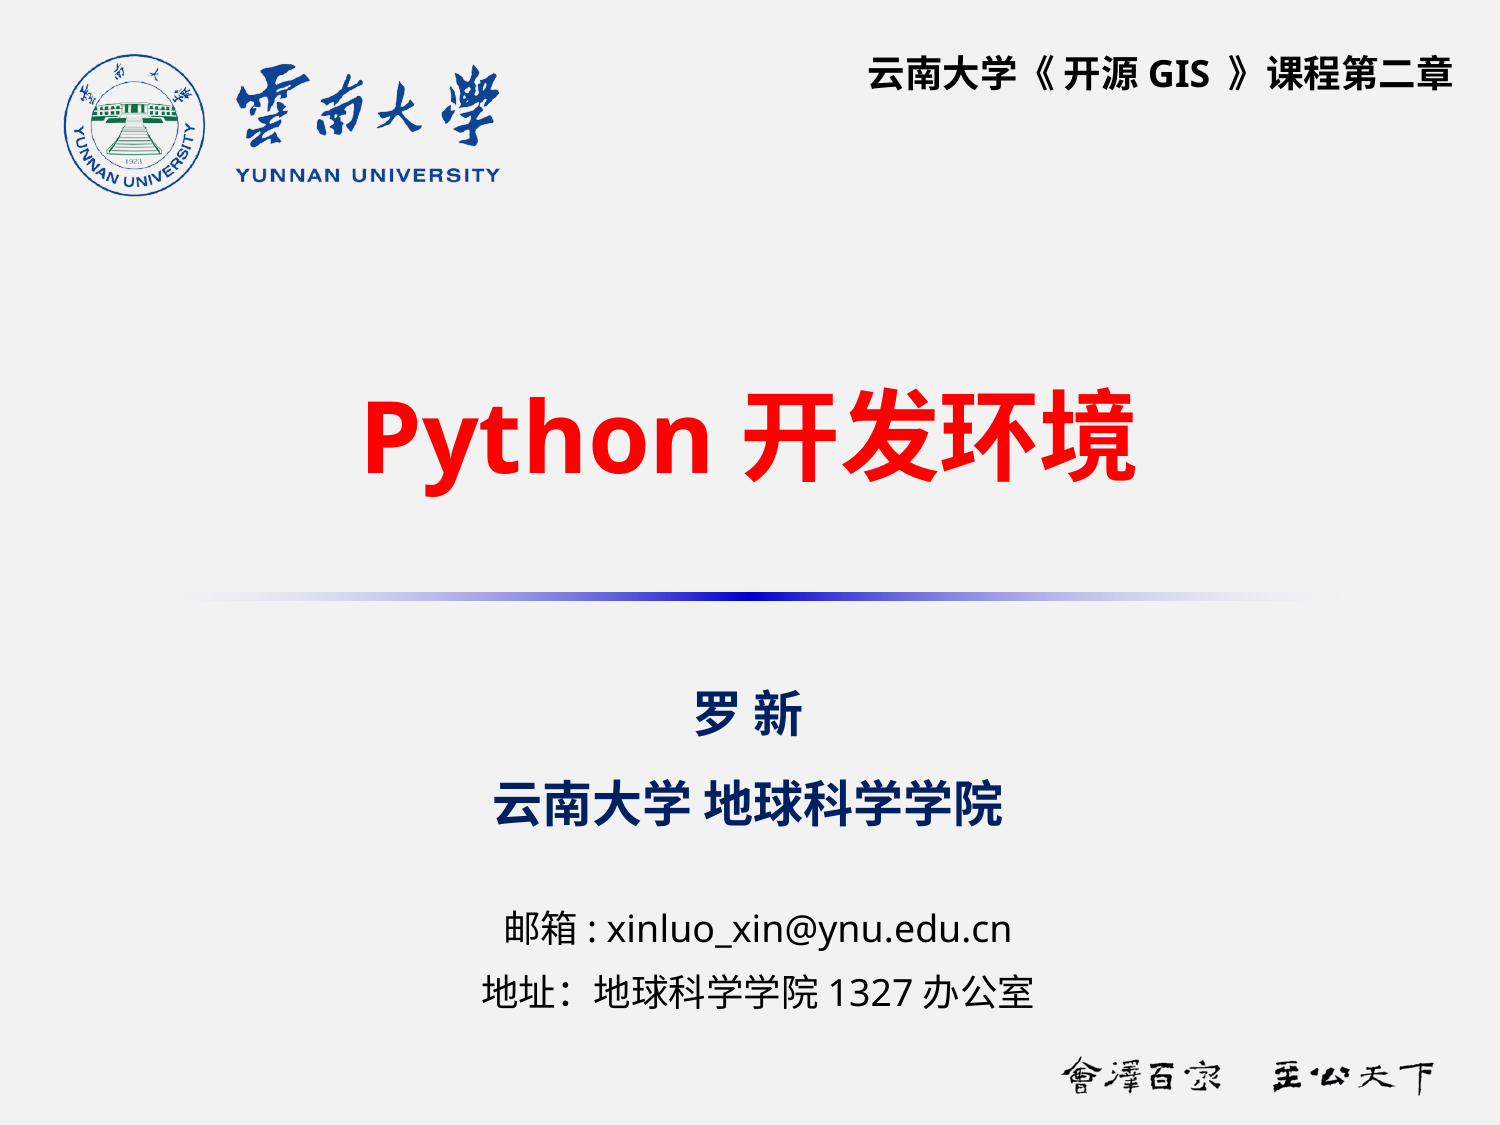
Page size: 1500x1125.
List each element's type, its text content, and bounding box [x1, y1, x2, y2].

text_box Python开发环境 [52, 276, 1447, 591]
picture [1010, 1026, 1500, 1125]
text_box 云南大学《 开源GIS 》课程第二章 [853, 42, 1469, 103]
text_box [129, 592, 1370, 601]
text_box 罗 新 云南大学 地球科学学院 [25, 644, 1471, 882]
picture [52, 39, 523, 207]
text_box 邮箱: xinluo_xin@ynu.edu.cn 地址：地球科学学院1327办公室 [50, 897, 1466, 1022]
